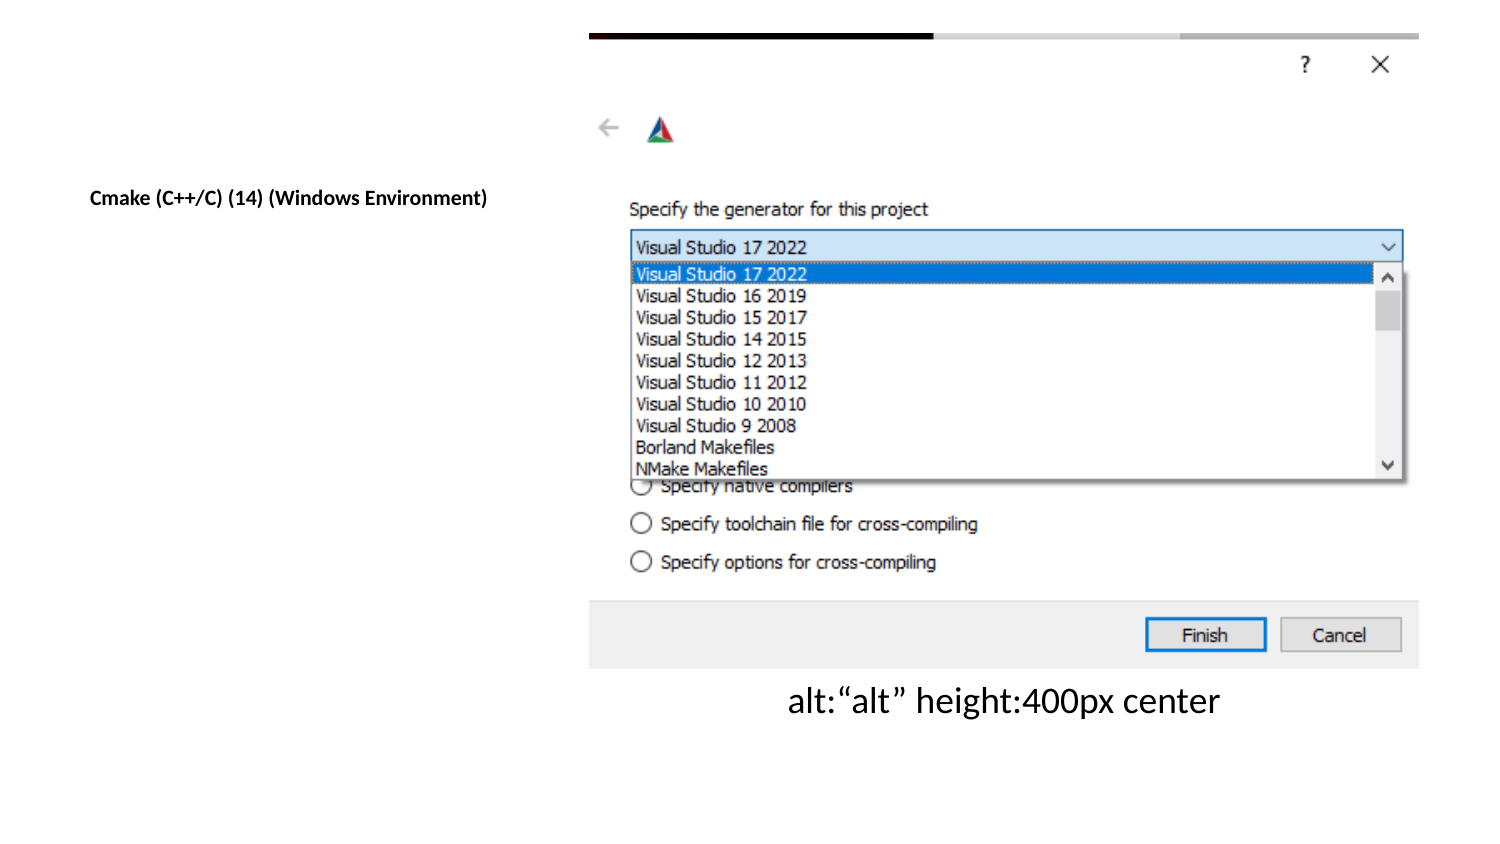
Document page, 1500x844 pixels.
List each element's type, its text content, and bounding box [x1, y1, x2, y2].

text_box alt:“alt” height:400px center [585, 673, 1423, 753]
list Cmake (C++/C) (14) (Windows Environment) [75, 176, 569, 754]
picture [589, 32, 1420, 669]
